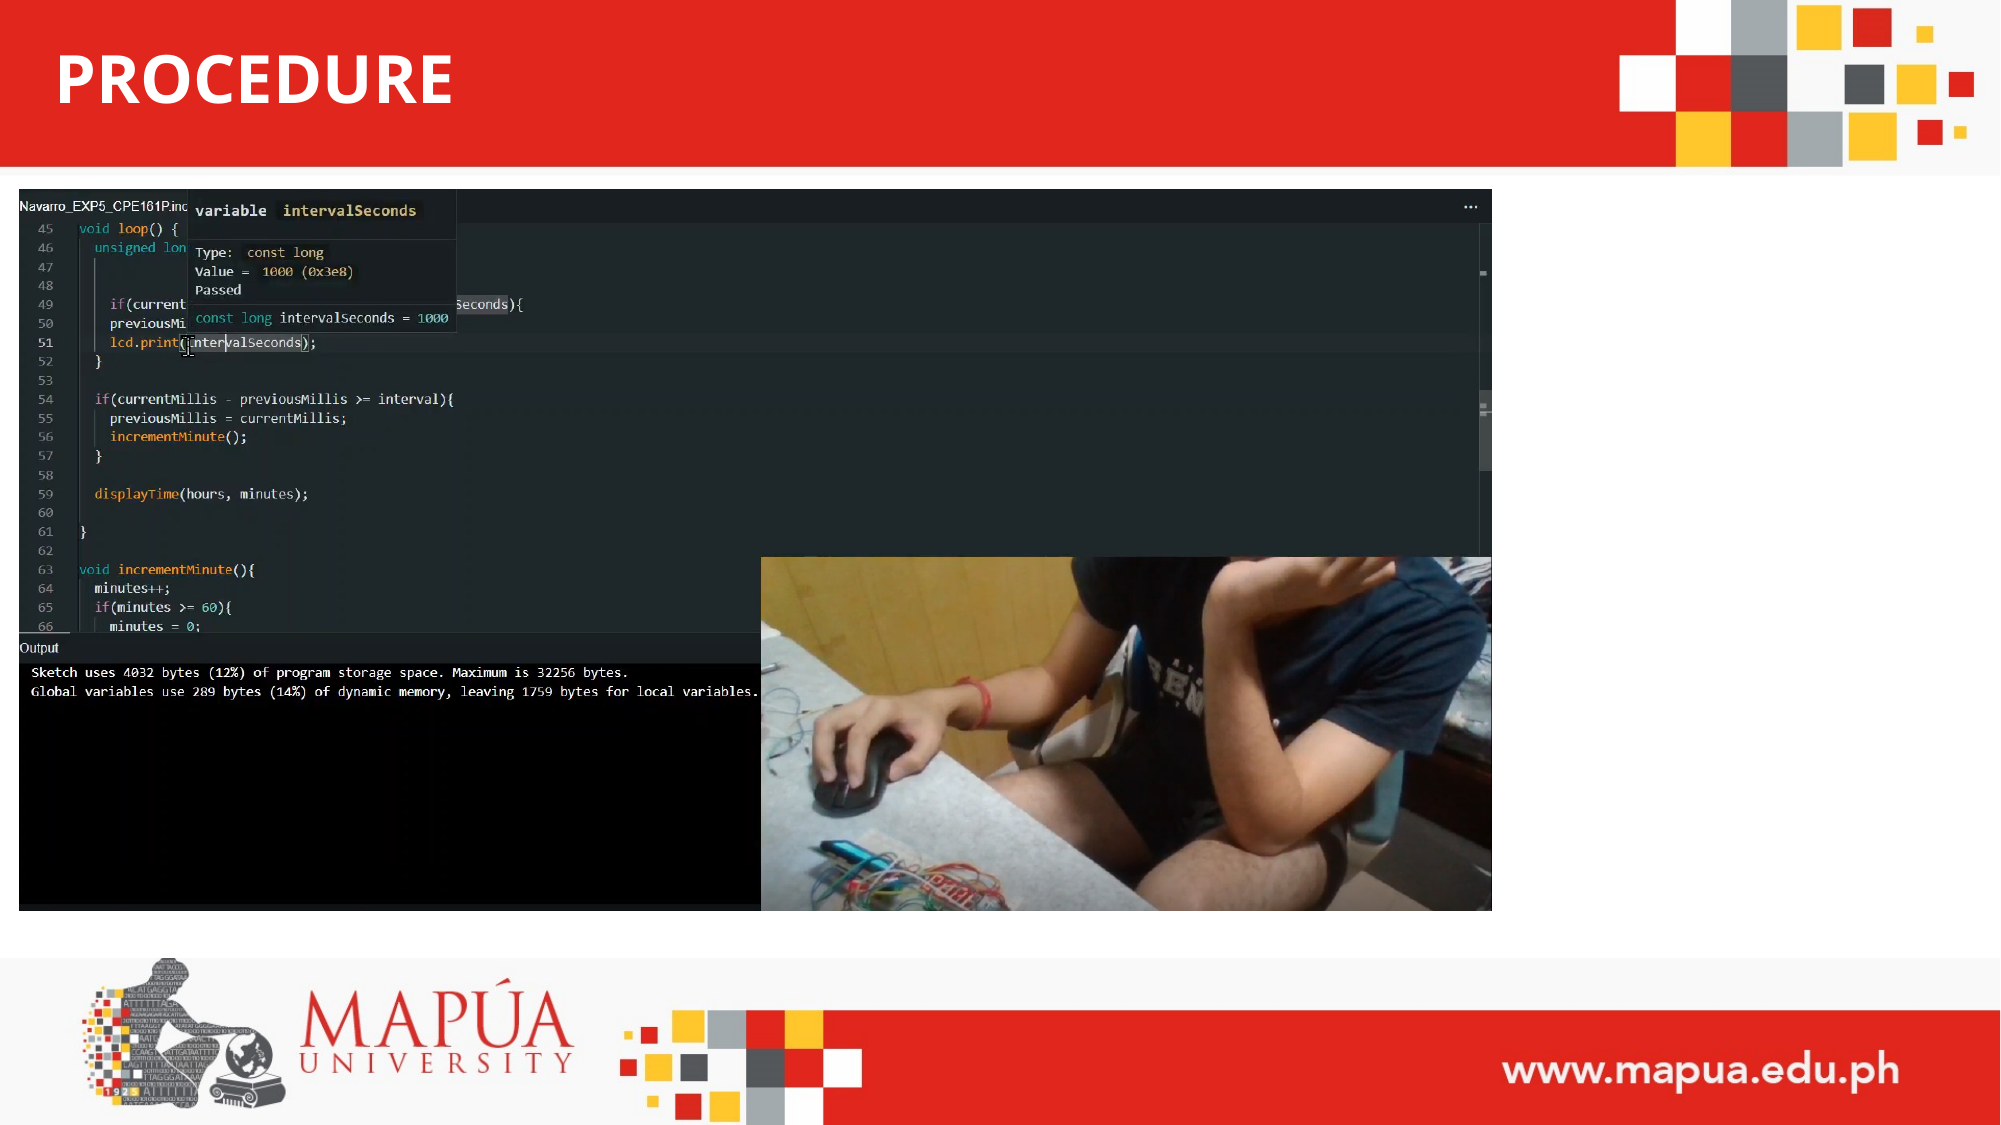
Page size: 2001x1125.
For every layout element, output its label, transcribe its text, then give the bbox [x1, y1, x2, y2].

picture [0, 0, 2001, 1125]
title PROCEDURE [39, 0, 1616, 164]
text_box [0, 174, 2000, 959]
picture [19, 189, 1492, 911]
